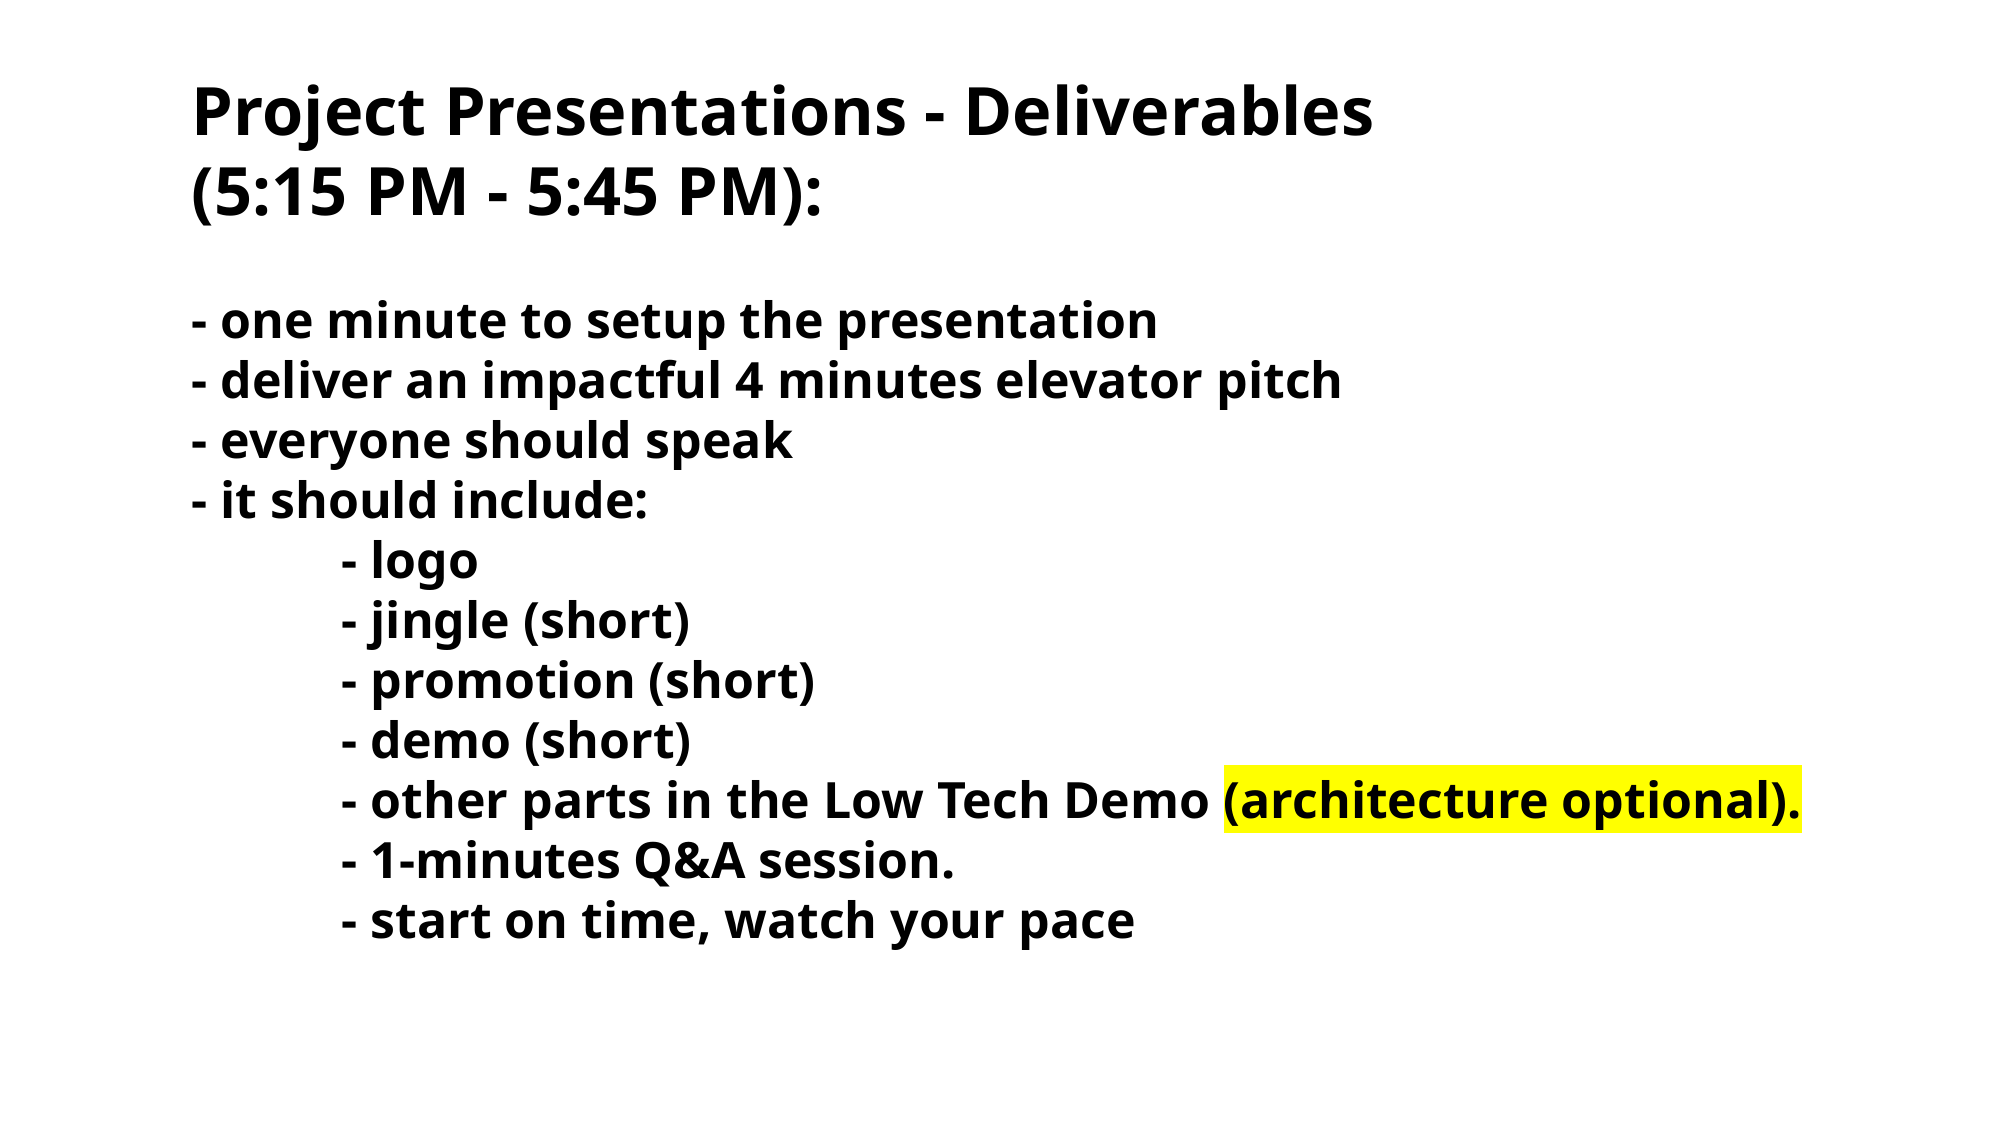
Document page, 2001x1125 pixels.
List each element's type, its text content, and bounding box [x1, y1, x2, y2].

title Project Presentations - Deliverables (5:15 PM - 5:45 PM): - one minute to setup the presentation - deliver an impactful 4 minutes elevator pitch - everyone should speak - it should include: - logo - jingle (short) - promotion (short) - demo (short) - other parts in the Low Tech Demo (architecture optional). - 1-minutes Q&A session. - start on time, watch your pace [176, 61, 2000, 233]
